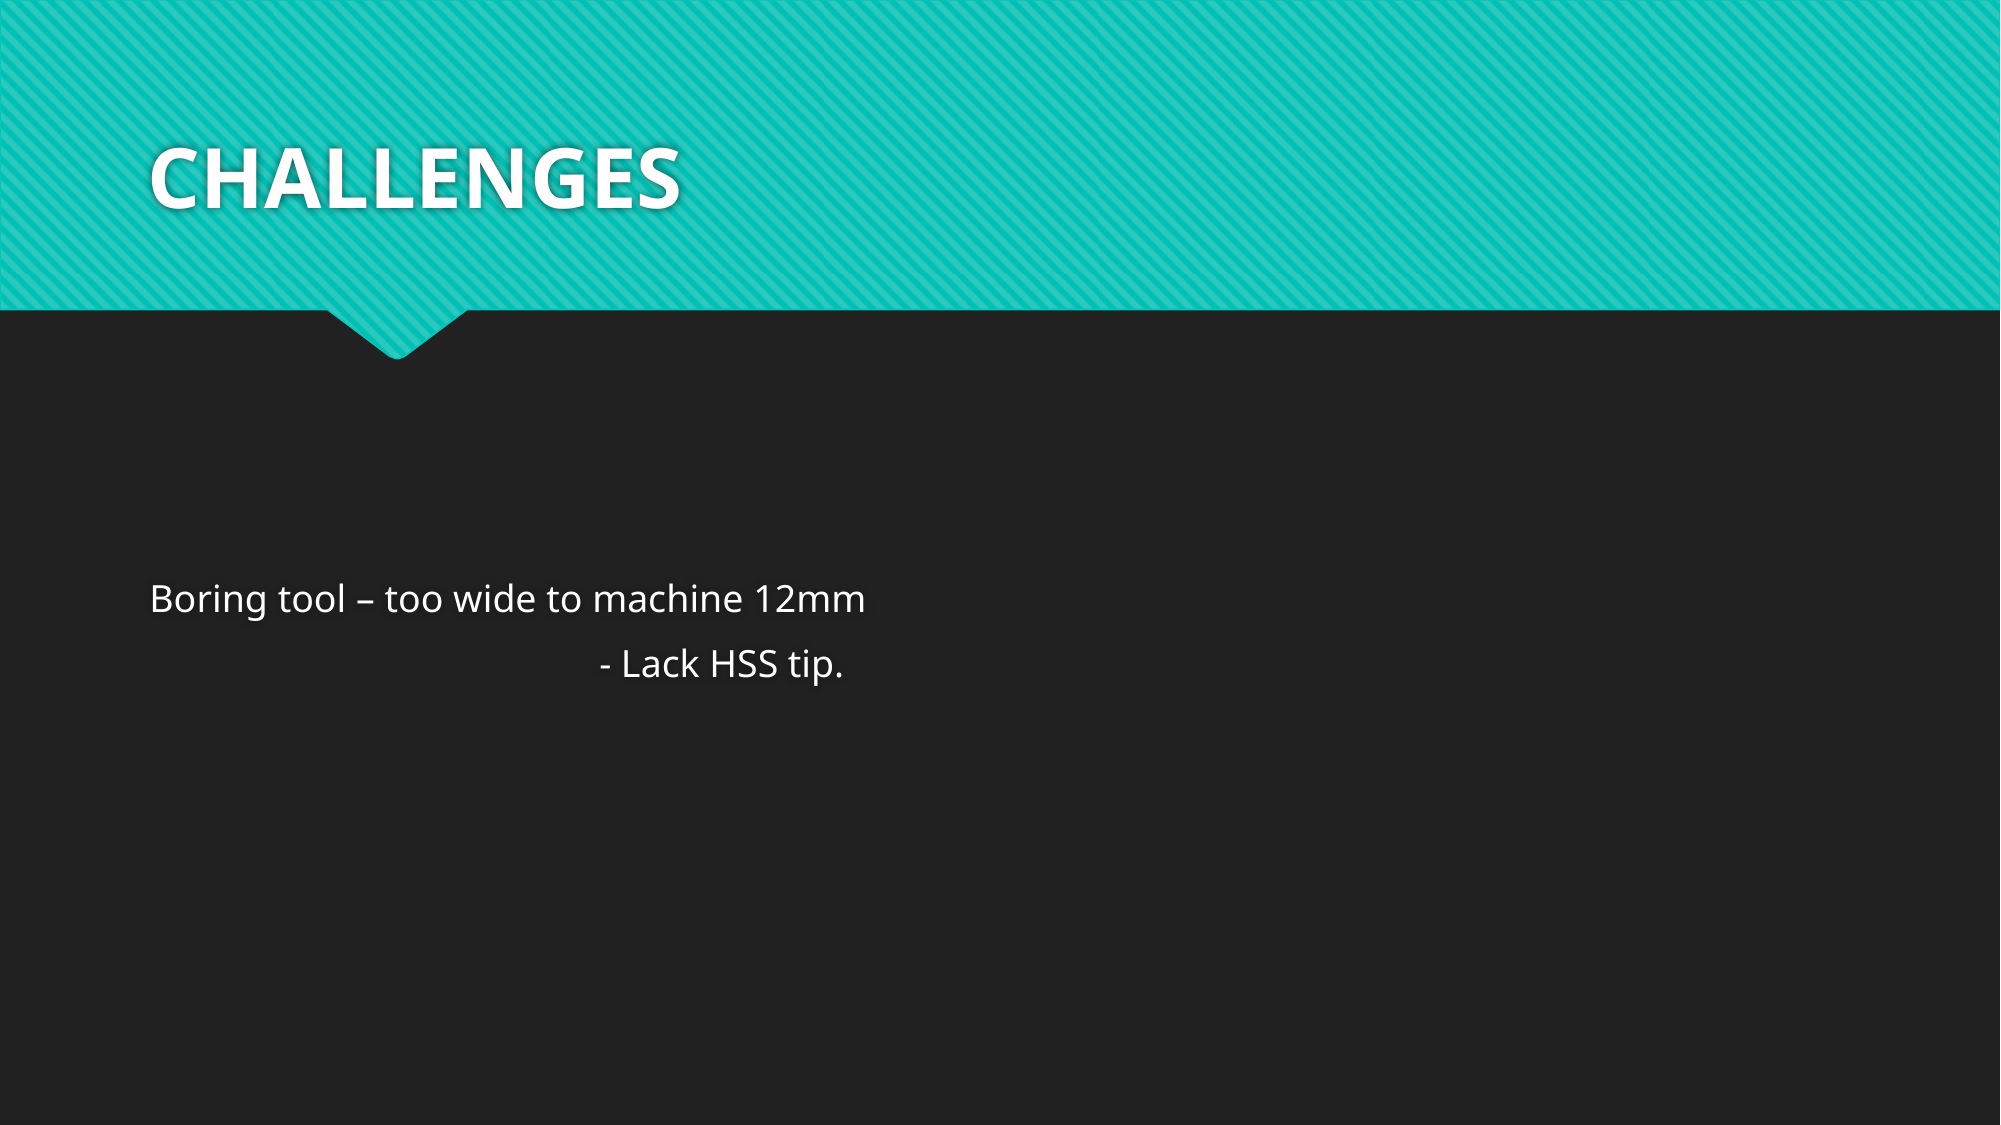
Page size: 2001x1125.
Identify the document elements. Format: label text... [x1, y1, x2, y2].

title CHALLENGES [132, 73, 1868, 233]
list Boring tool – too wide to machine 12mm - Lack HSS tip. [134, 364, 1866, 962]
